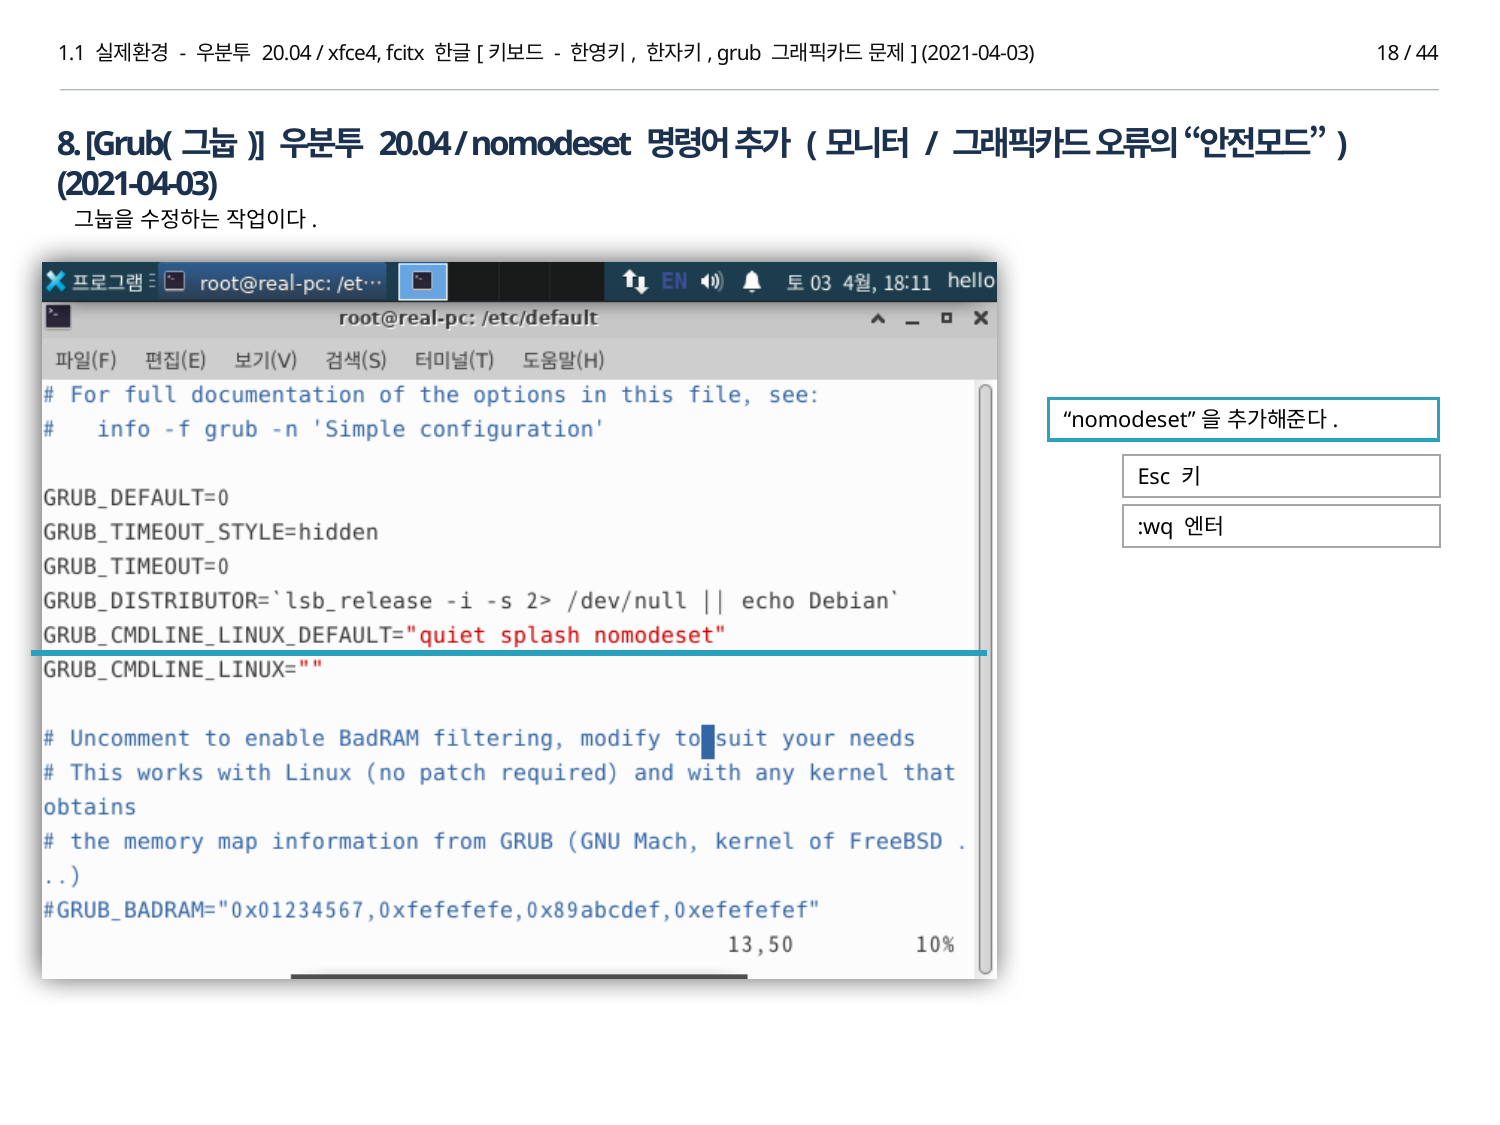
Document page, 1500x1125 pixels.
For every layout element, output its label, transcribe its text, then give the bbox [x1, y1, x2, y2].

text_box “nomodeset”을 추가해준다. [1047, 396, 1441, 442]
text_box 그눕을 수정하는 작업이다. [59, 192, 1450, 245]
picture [41, 262, 997, 979]
text_box 1.1 실제환경 - 우분투 20.04 / xfce4, fcitx 한글[키보드 - 한영키, 한자키, grub 그래픽카드 문제] (2021-04-03) [43, 32, 1193, 72]
text_box :wq 엔터 [1121, 503, 1442, 549]
text_box 18 / 44 [1193, 31, 1454, 75]
text_box 8. [Grub(그눕)] 우분투 20.04 / nomodeset 명령어 추가 (모니터 / 그래픽카드 오류의 “안전모드”) (2021-04-03) [42, 114, 1439, 211]
text_box Esc 키 [1121, 453, 1442, 499]
